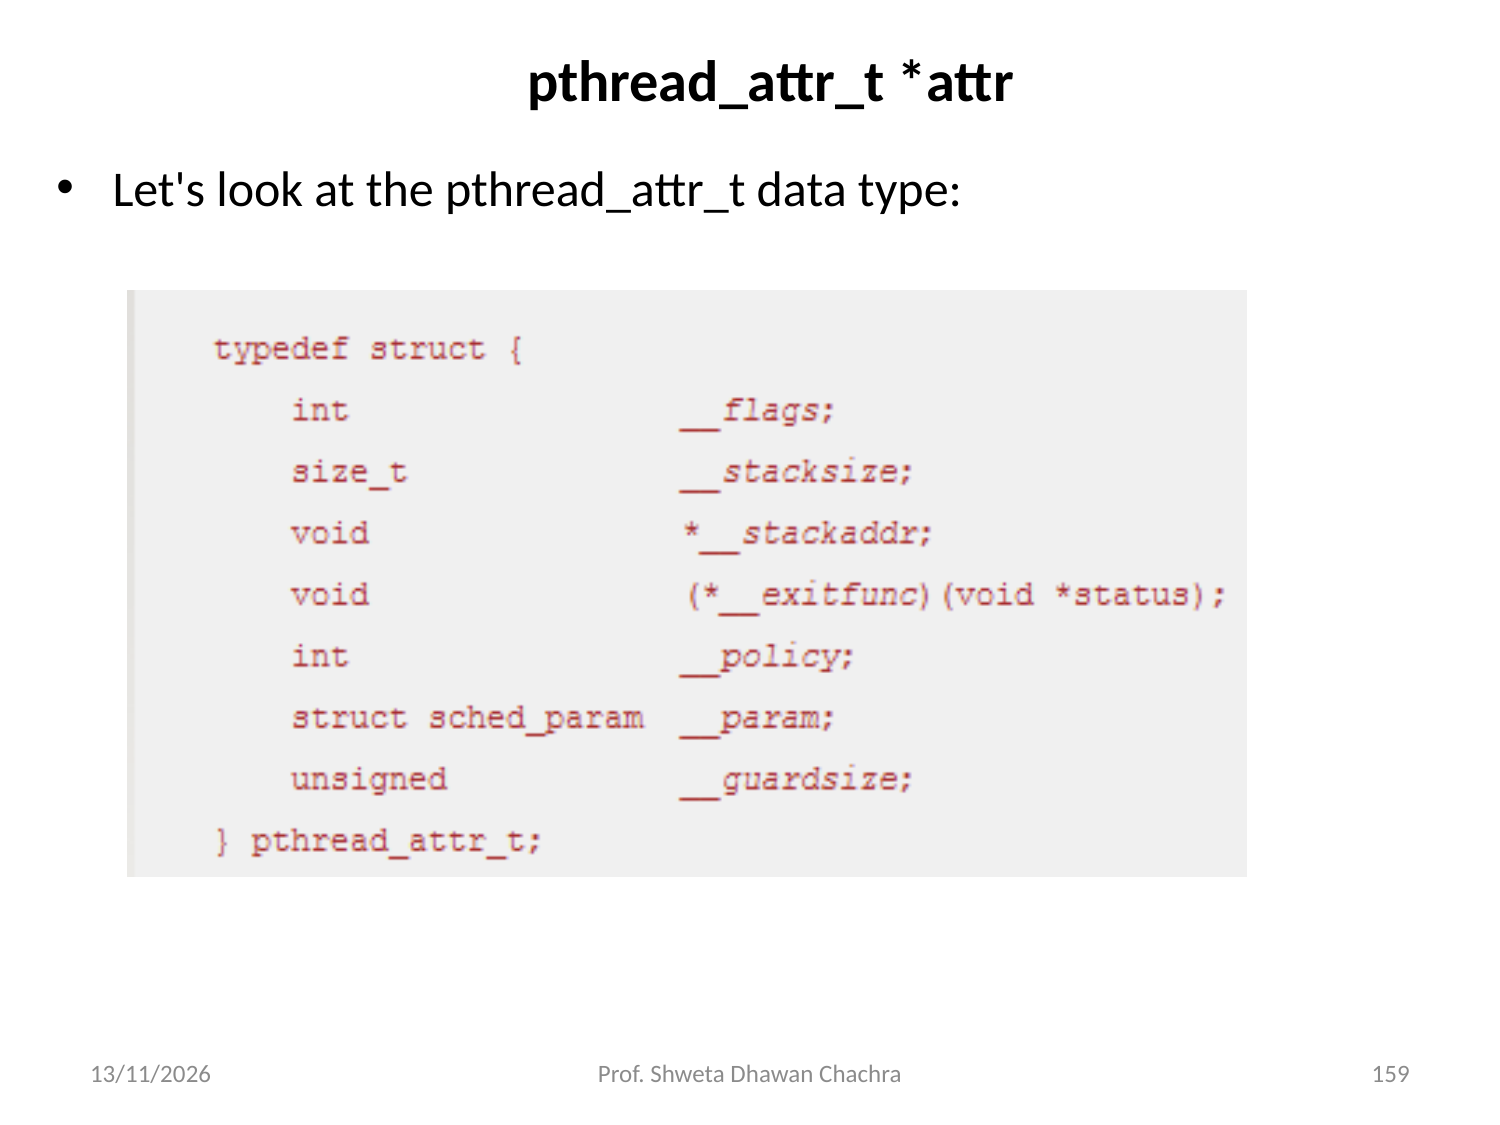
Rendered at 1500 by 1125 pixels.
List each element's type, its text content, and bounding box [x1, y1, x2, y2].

list Let's look at the pthread_attr_t data type: [41, 149, 1400, 731]
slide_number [75, 1042, 425, 1103]
title pthread_attr_t *attr [116, 31, 1425, 126]
slide_number 159 [1074, 1042, 1425, 1103]
picture [126, 290, 1247, 877]
footer Prof. Shweta Dhawan Chachra [512, 1042, 988, 1103]
